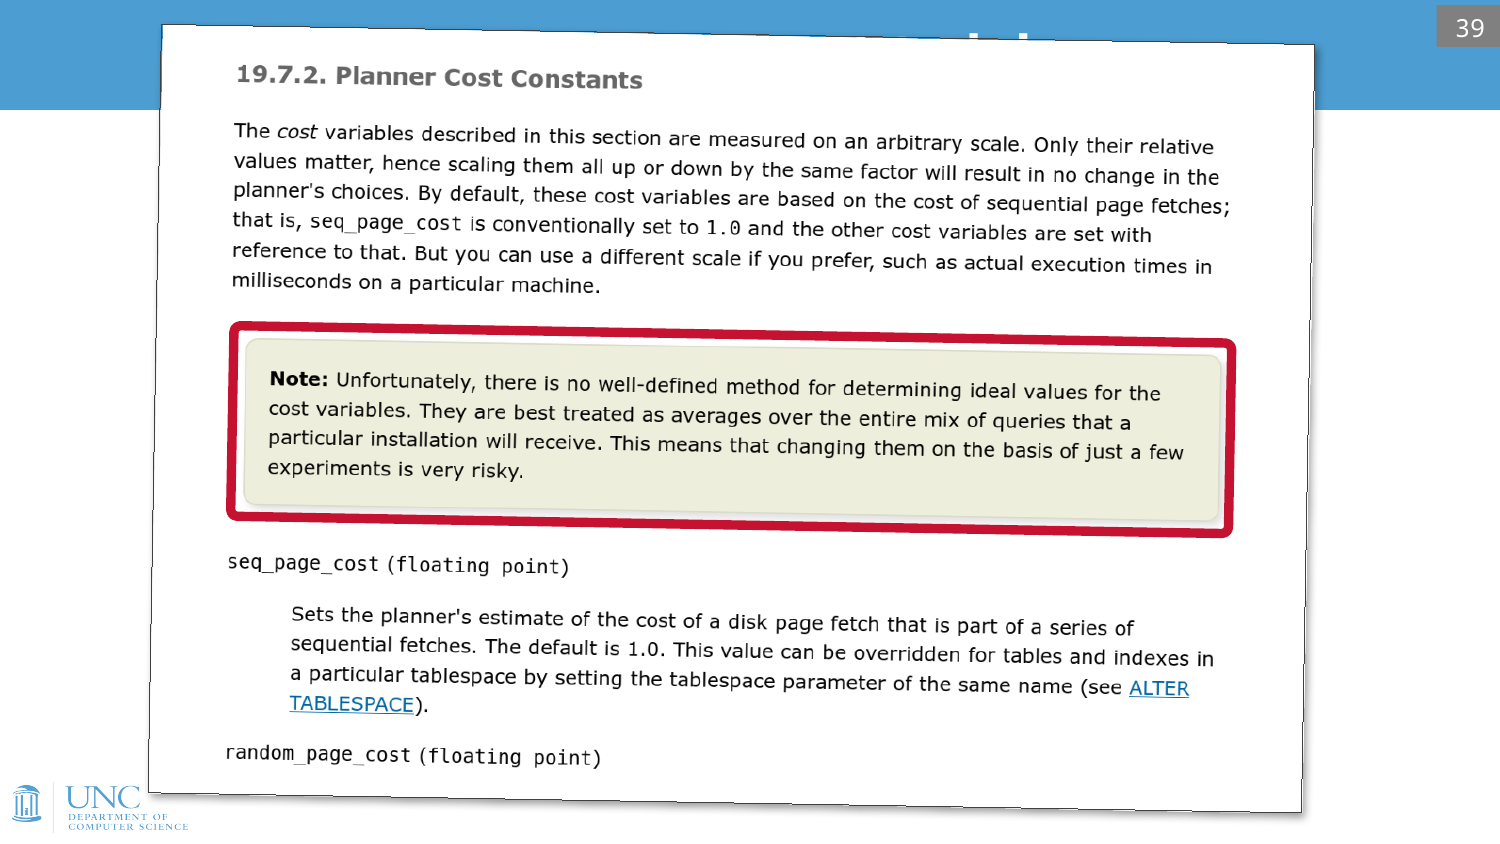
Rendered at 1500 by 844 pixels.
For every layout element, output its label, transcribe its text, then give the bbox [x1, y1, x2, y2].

picture [12, 25, 1314, 833]
title Postgres Cost Model [0, 0, 1500, 110]
slide_number 39 [1436, 5, 1500, 47]
